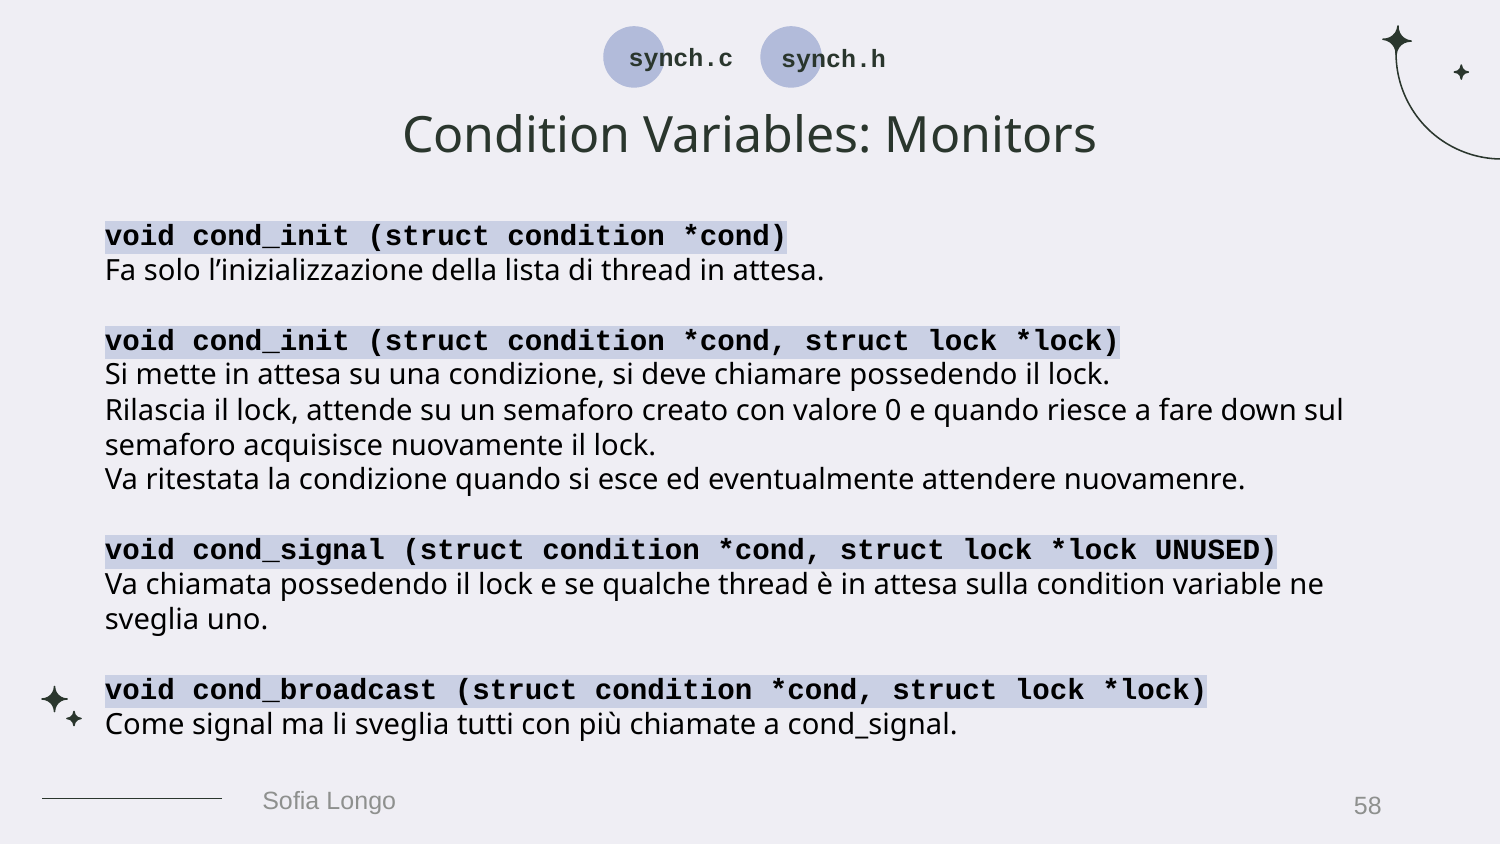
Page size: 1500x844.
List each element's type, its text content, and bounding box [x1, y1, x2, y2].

text_box synch.c [613, 38, 766, 87]
text_box [770, 26, 812, 34]
text_box void cond_init (struct condition *cond) Fa solo l’inizializzazione della lista di thread in attesa. void cond_init (struct condition *cond, struct lock *lock) Si mette in attesa su una condizione, si deve chiamare possedendo il lock. Rilascia il lock, attende su un semaforo creato con valore 0 e quando riesce a fare down sul semaforo acquisisce nuovamente il lock. Va ritestata la condizione quando si esce ed eventualmente attendere nuovamenre. void cond_signal (struct condition *cond, struct lock *lock UNUSED) Va chiamata possedendo il lock e se qualche thread è in attesa sulla condition variable ne sveglia uno. void cond_broadcast (struct condition *cond, struct lock *lock) Come signal ma li sveglia tutti con più chiamate a cond_signal. [90, 208, 1441, 748]
title Condition Variables: Monitors [118, 87, 1382, 182]
text_box synch.h [766, 34, 979, 88]
slide_number 58 [1059, 782, 1397, 828]
text_box [603, 26, 659, 80]
